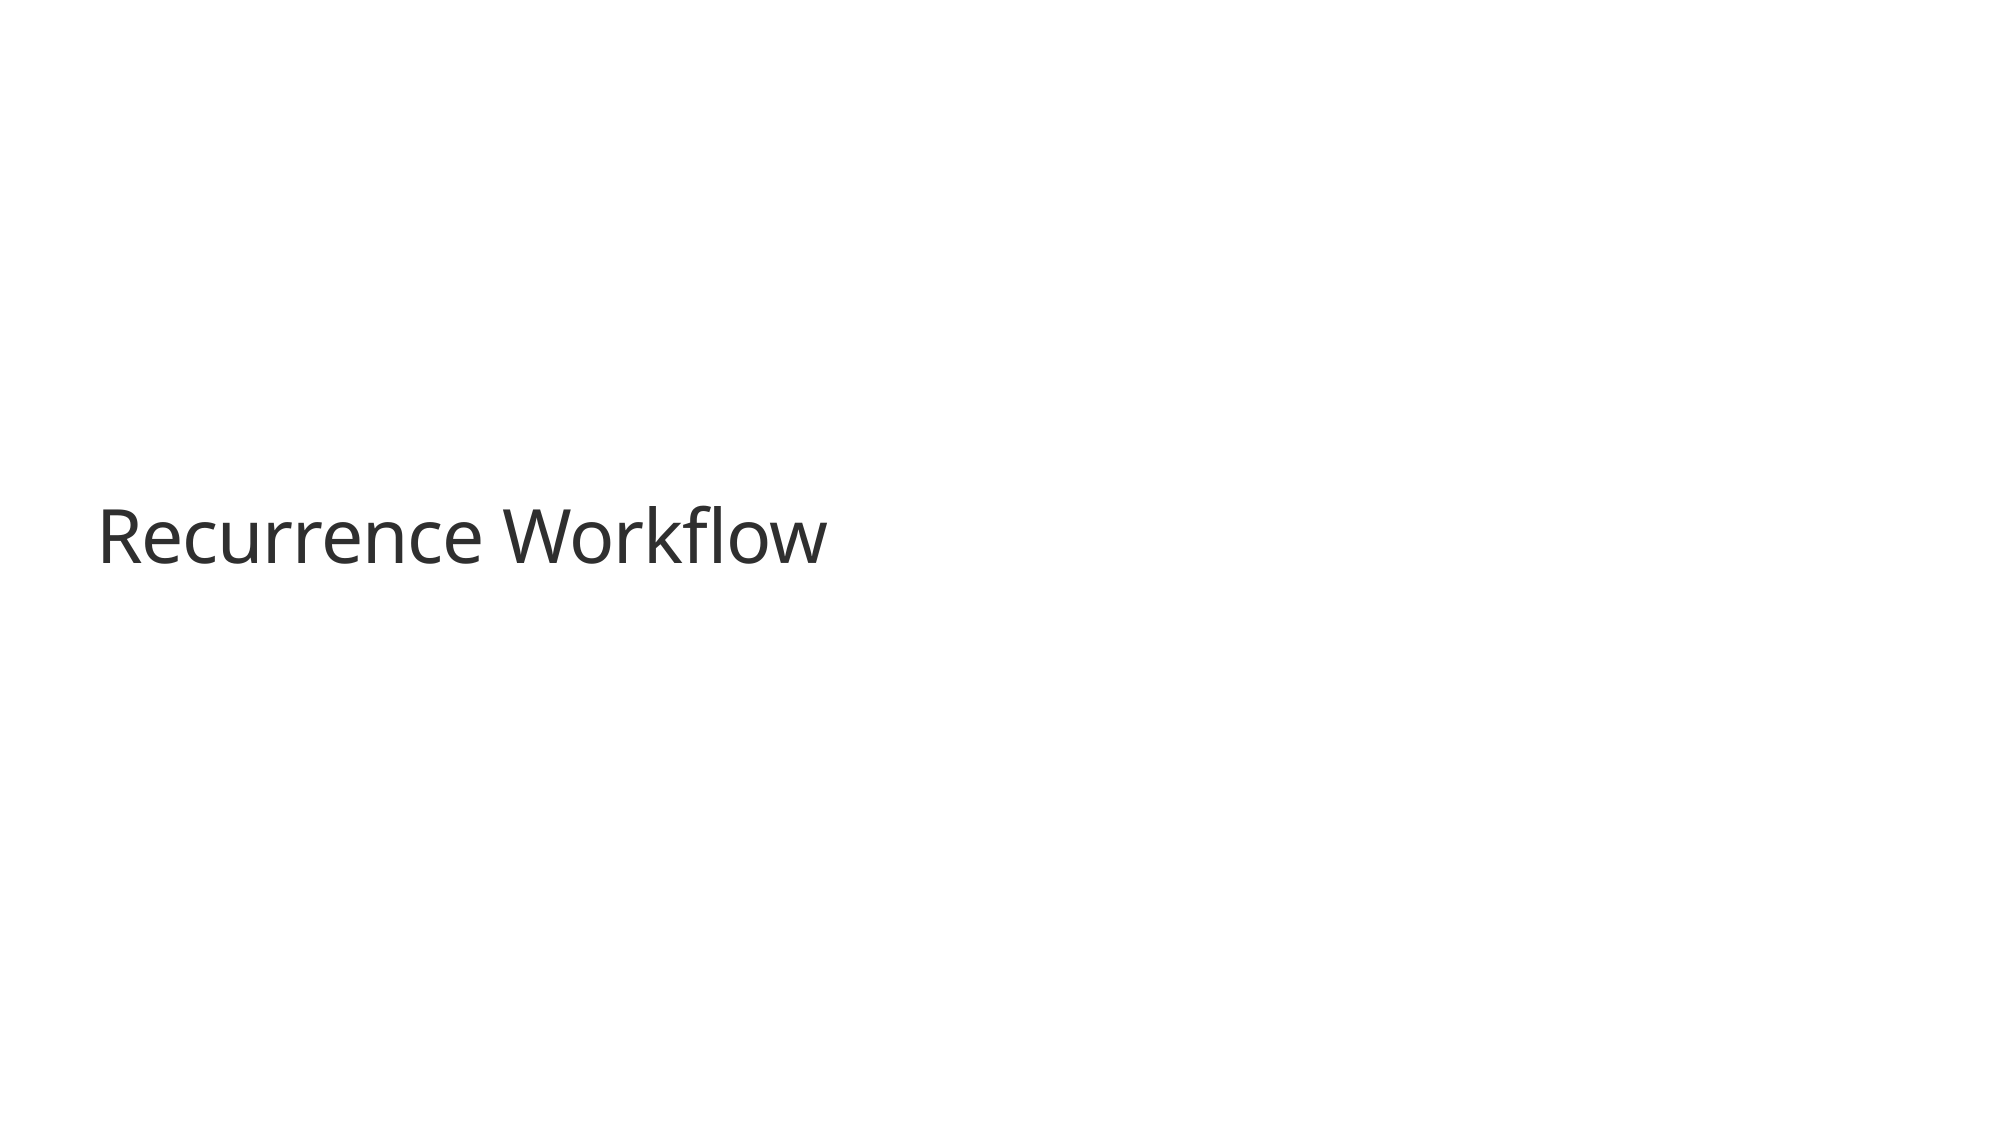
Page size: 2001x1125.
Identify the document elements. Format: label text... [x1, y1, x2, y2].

title Recurrence Workflow [96, 498, 1111, 580]
